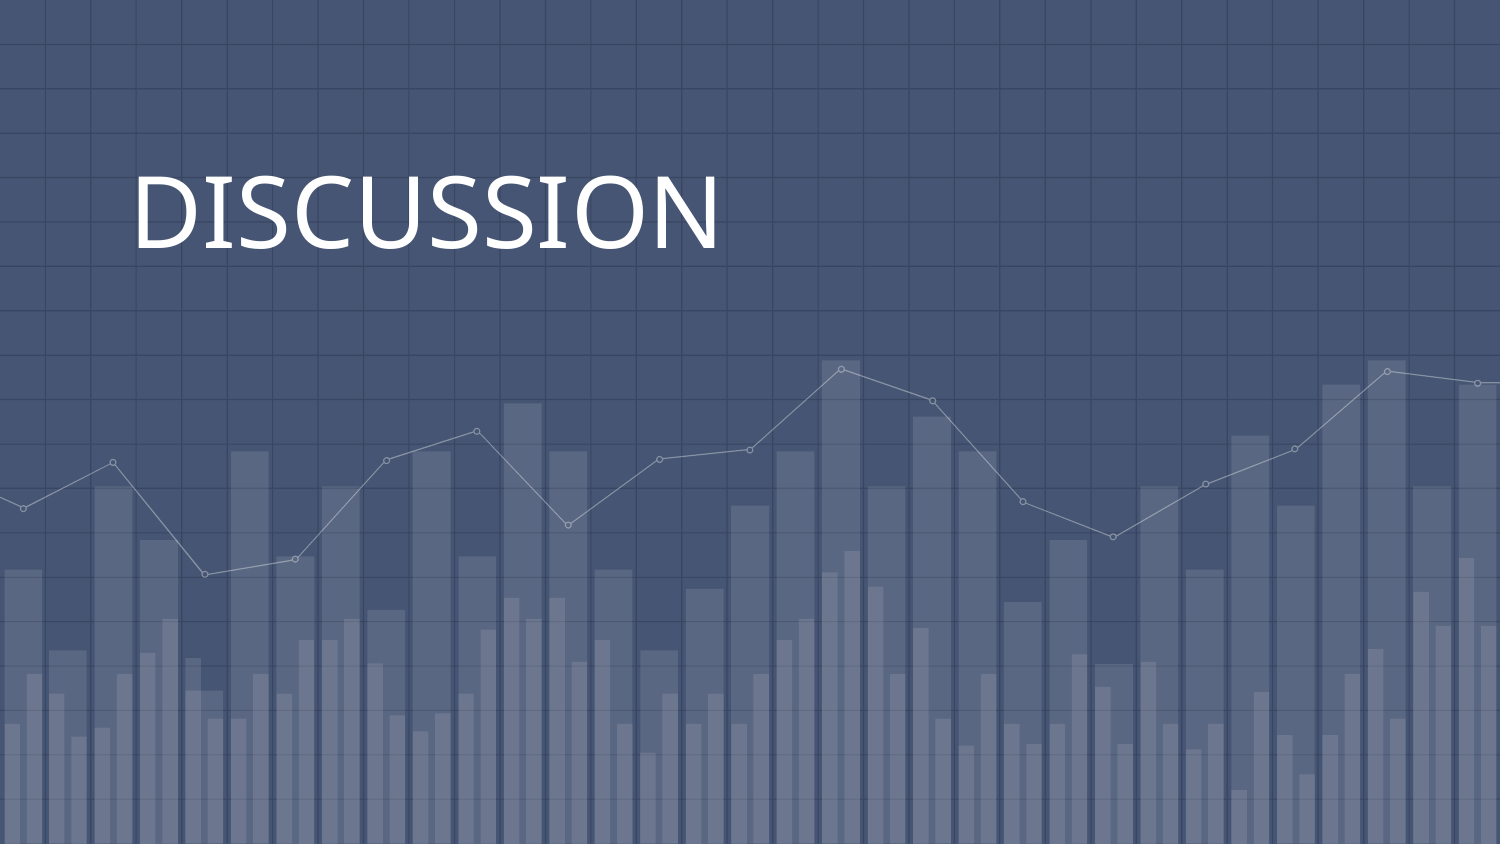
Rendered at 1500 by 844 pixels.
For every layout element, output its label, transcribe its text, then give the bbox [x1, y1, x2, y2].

title DISCUSSION [114, 134, 1383, 476]
